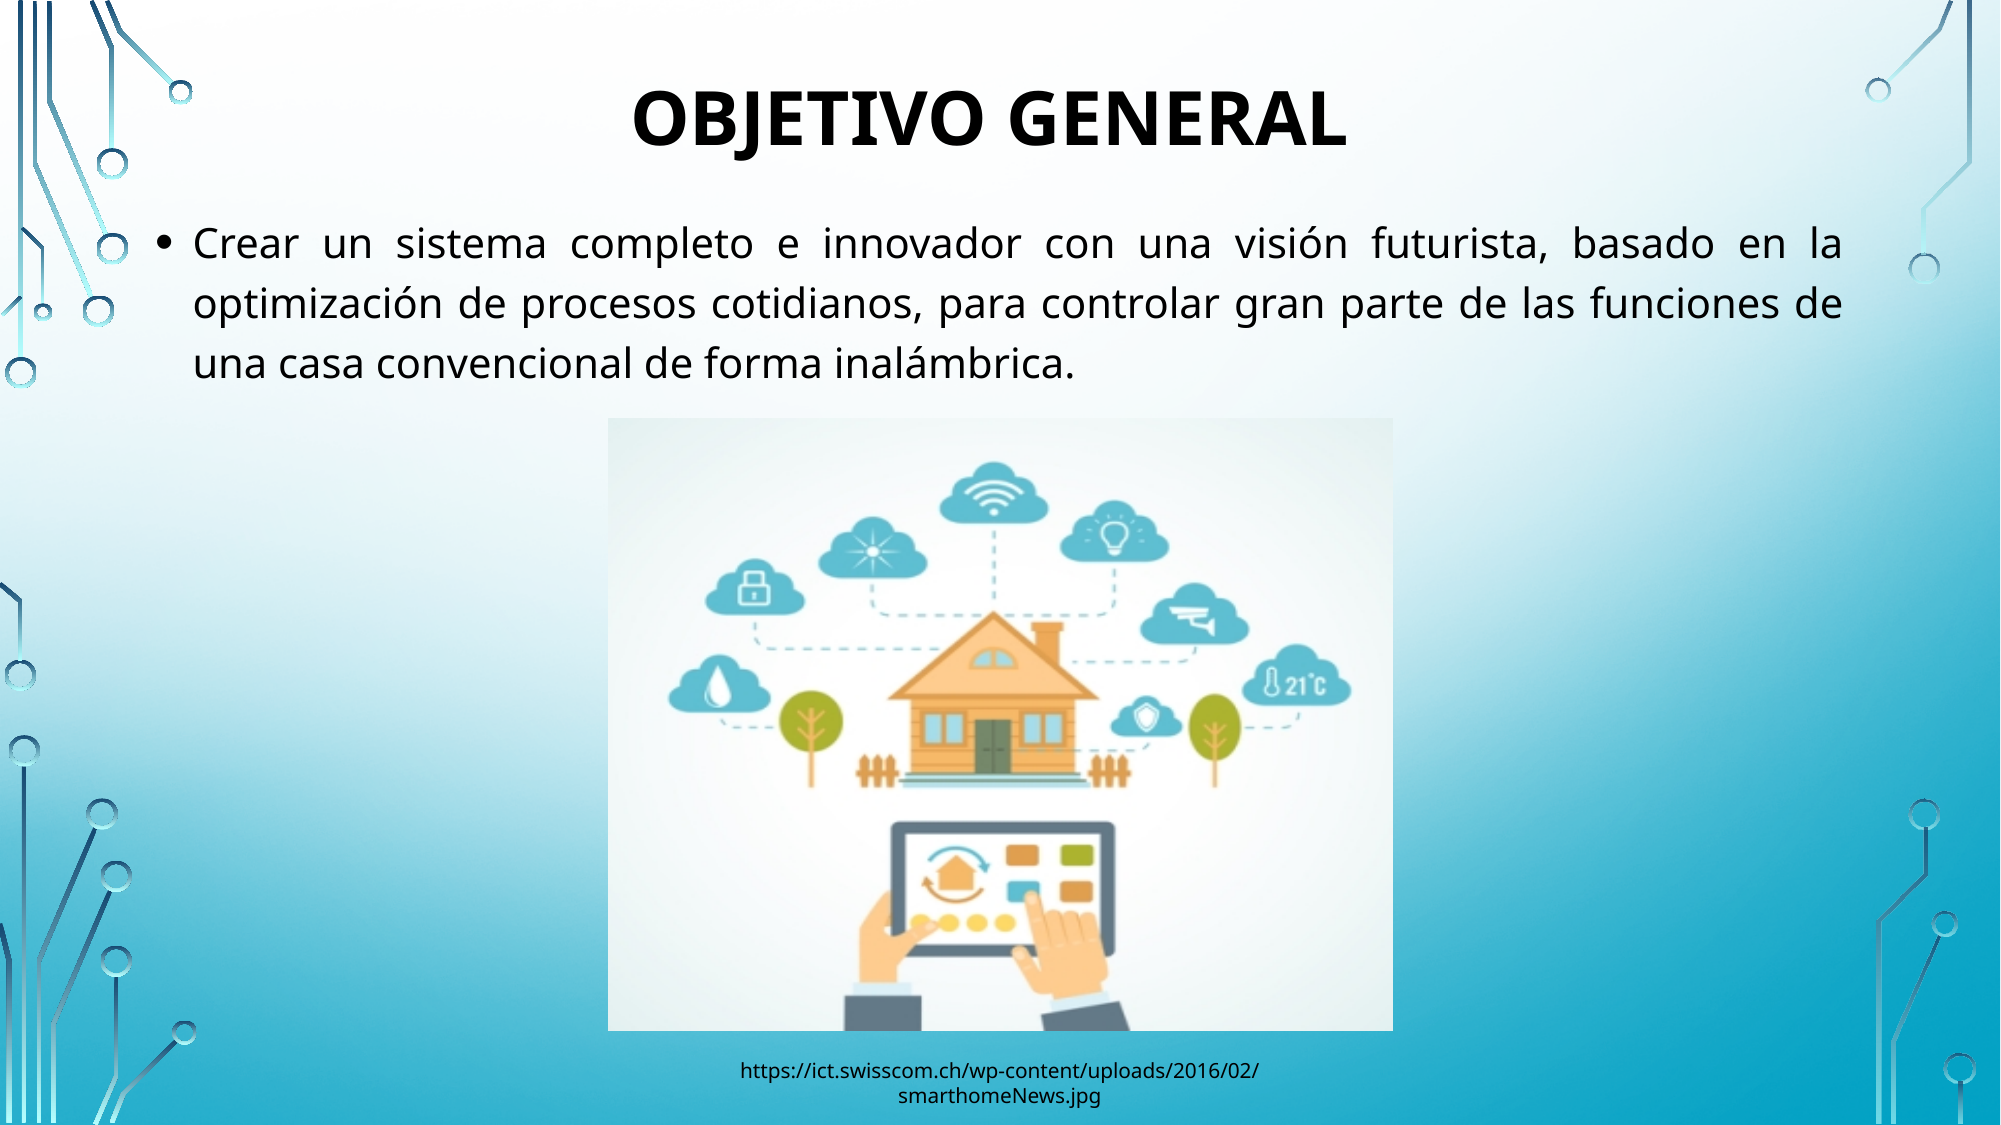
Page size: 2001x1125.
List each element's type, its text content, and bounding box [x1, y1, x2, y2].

picture [608, 417, 1393, 1031]
list Crear un sistema completo e innovador con una visión futurista, basado en la optimización de procesos cotidianos, para controlar gran parte de las funciones de una casa convencional de forma inalámbrica. [140, 199, 1860, 956]
title OBJETIVO GENERAL [187, 0, 1813, 199]
text_box https://ict.swisscom.ch/wp-content/uploads/2016/02/smarthomeNews.jpg [634, 1050, 1366, 1116]
